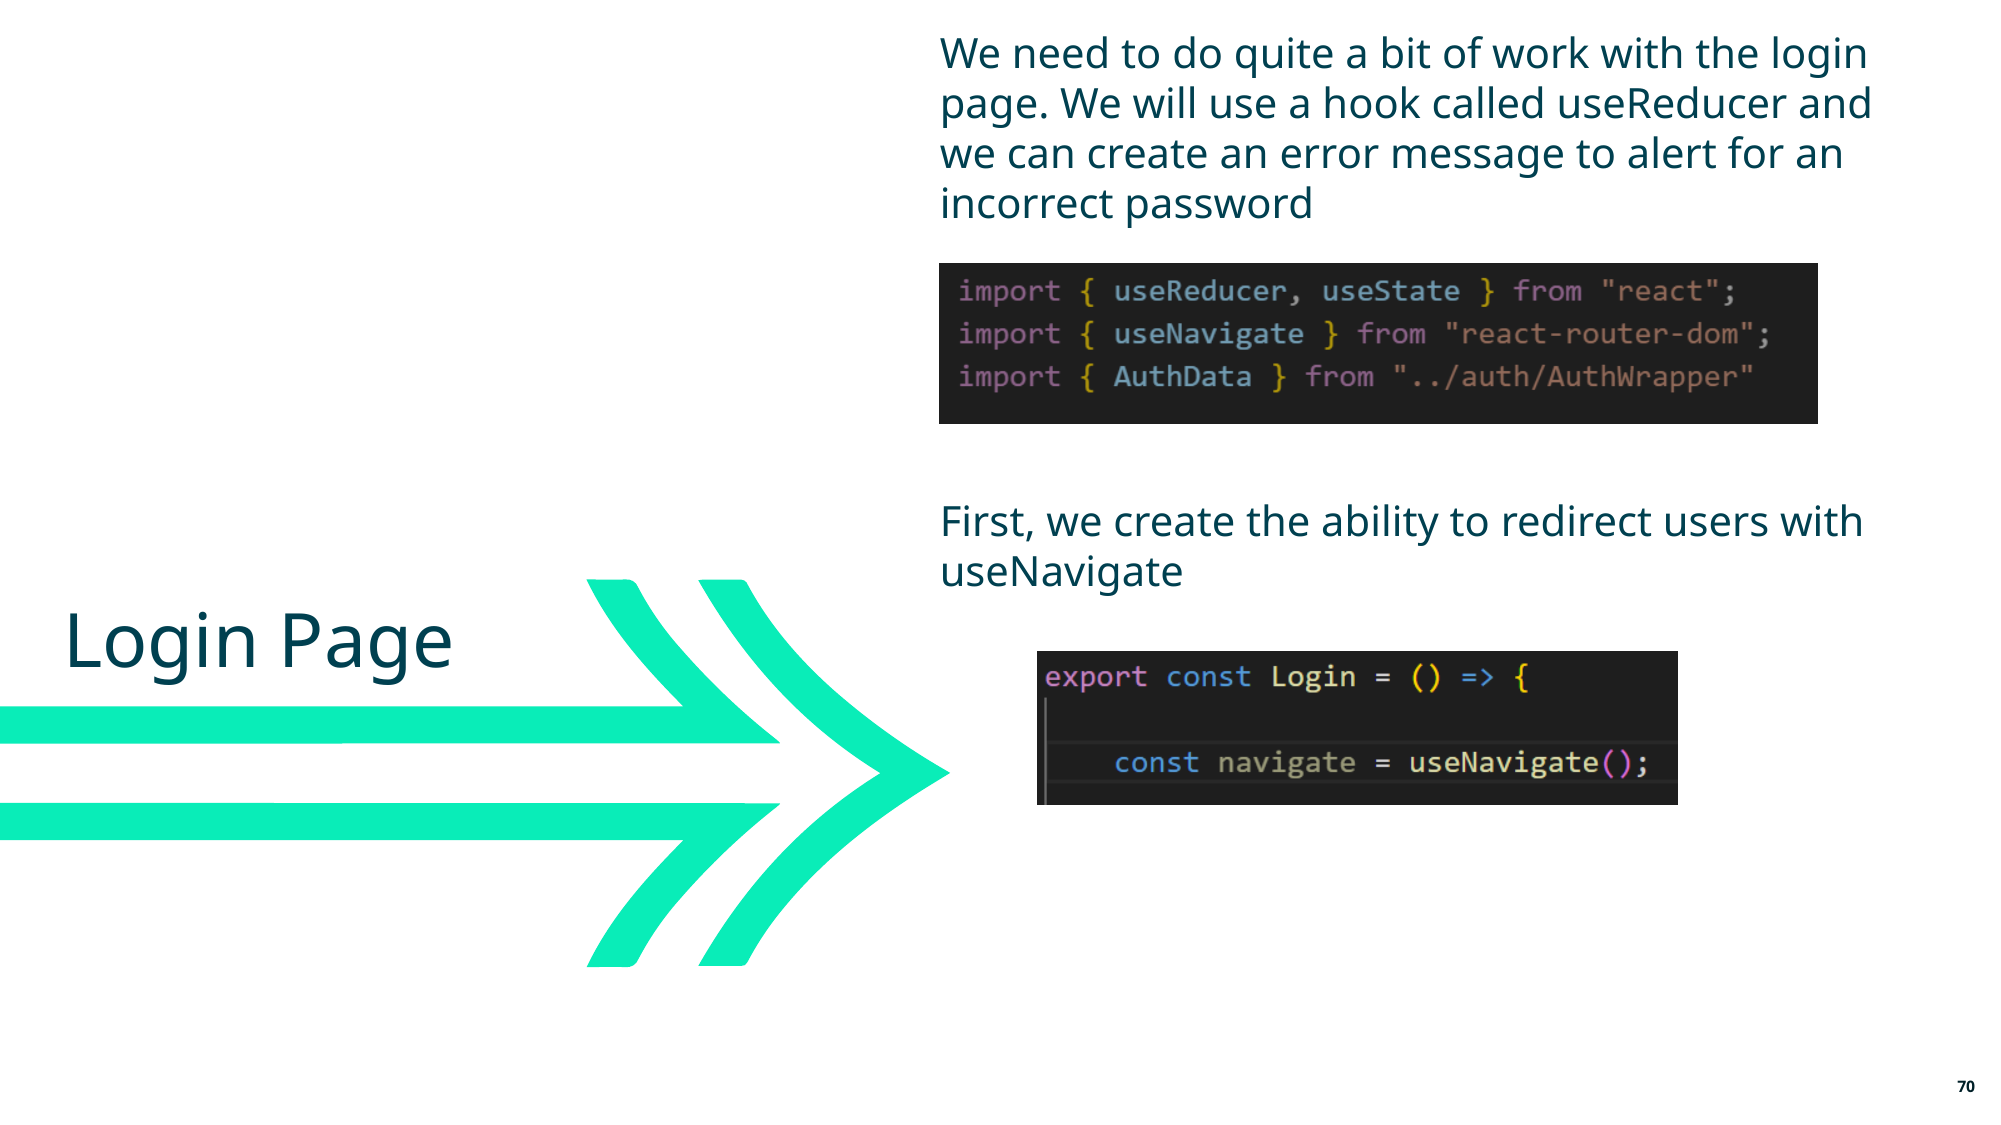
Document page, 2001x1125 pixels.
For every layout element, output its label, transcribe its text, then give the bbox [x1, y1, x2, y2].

picture [1037, 651, 1678, 805]
list Login Page [63, 203, 670, 683]
slide_number 70 [1846, 1068, 1976, 1098]
list We need to do quite a bit of work with the login page. We will use a hook called useReducer and we can create an error message to alert for an incorrect password First, we create the ability to redirect users with useNavigate [939, 27, 1878, 303]
picture [939, 263, 1818, 424]
